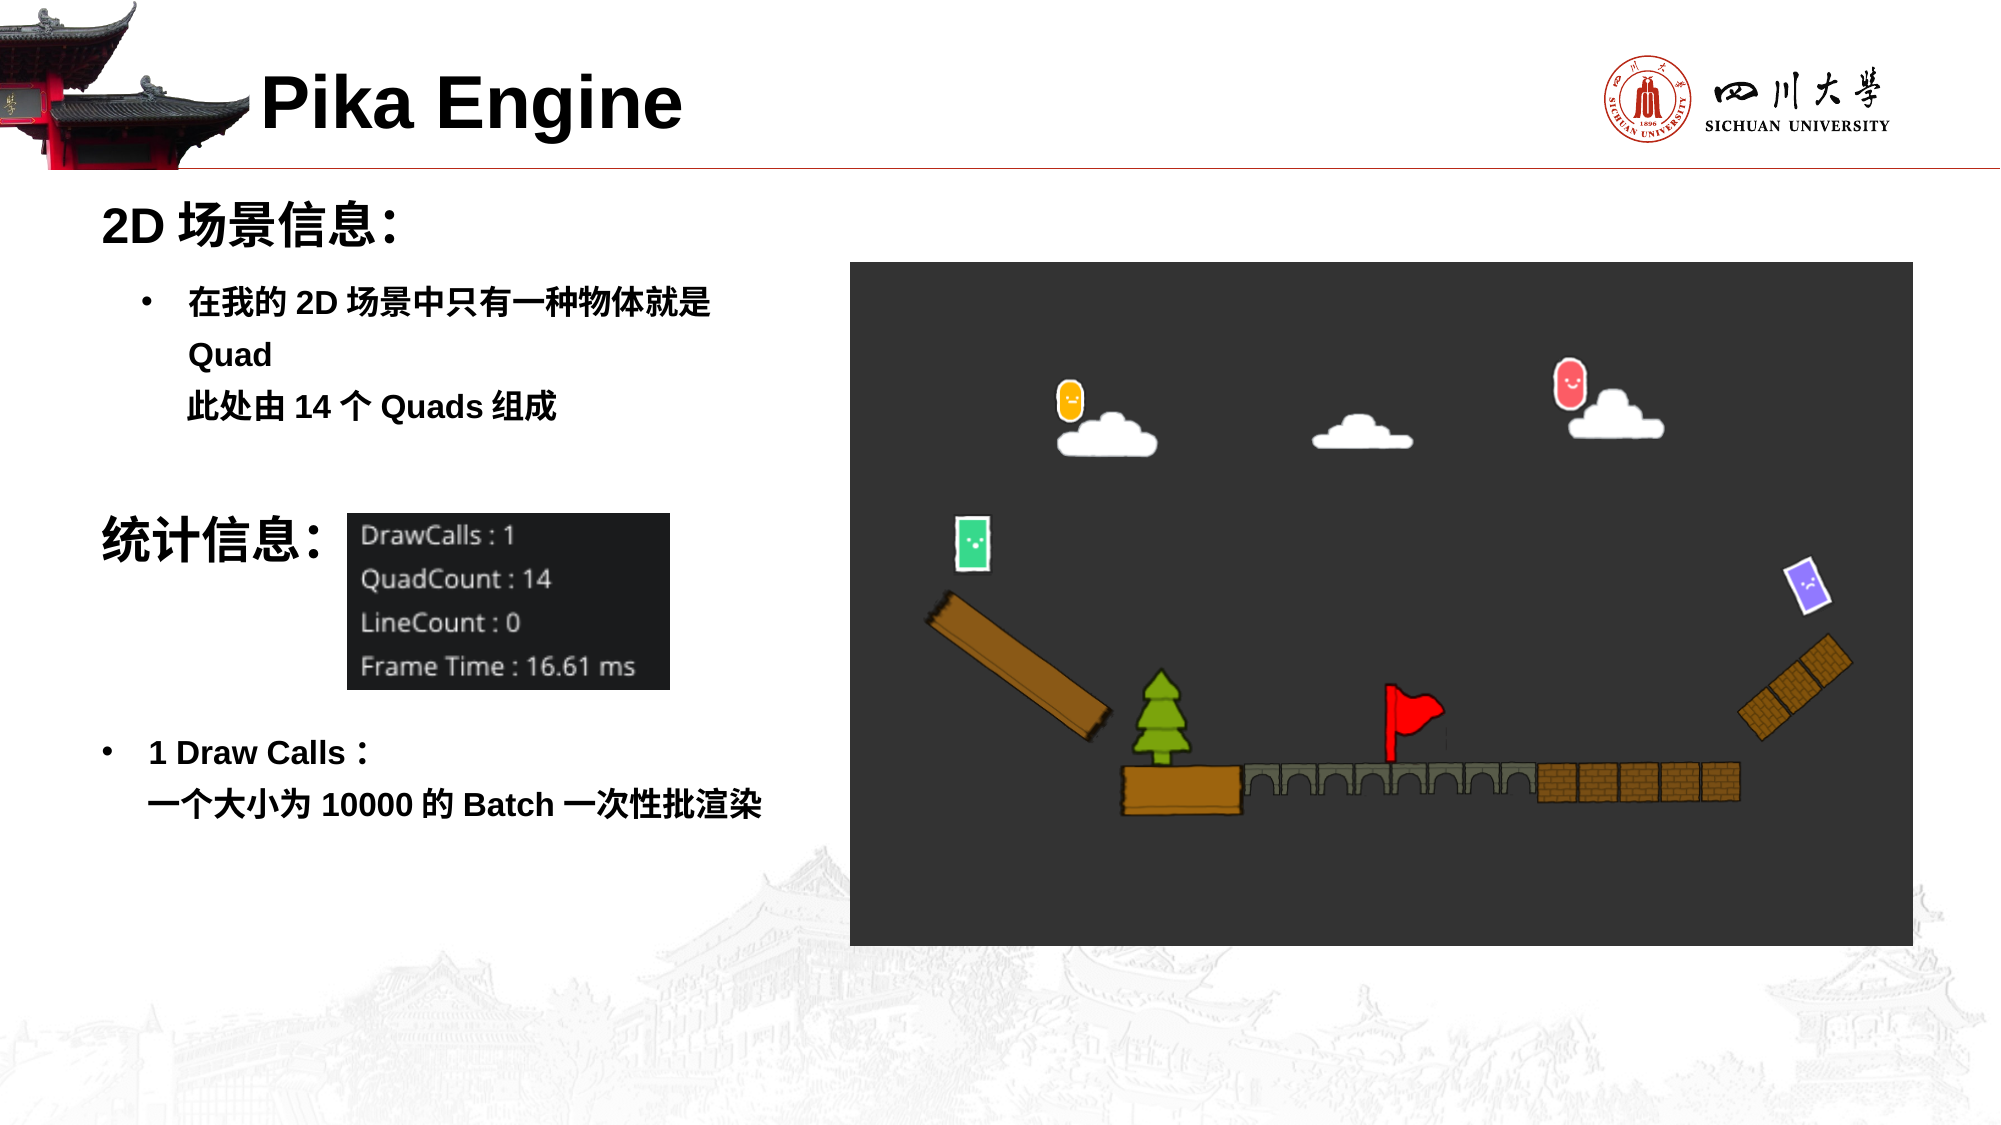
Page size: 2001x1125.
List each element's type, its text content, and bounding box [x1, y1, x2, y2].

picture [0, 0, 250, 170]
list Pika Engine [260, 55, 908, 143]
text_box 1 Draw Calls： 一个大小为10000的Batch一次性批渲染 [86, 712, 850, 831]
text_box 统计信息： [86, 501, 401, 577]
text_box 在我的2D场景中只有一种物体就是Quad 此处由14个Quads组成 [126, 262, 812, 433]
picture [850, 262, 1913, 946]
picture [347, 513, 670, 691]
text_box 2D场景信息： [86, 186, 434, 262]
